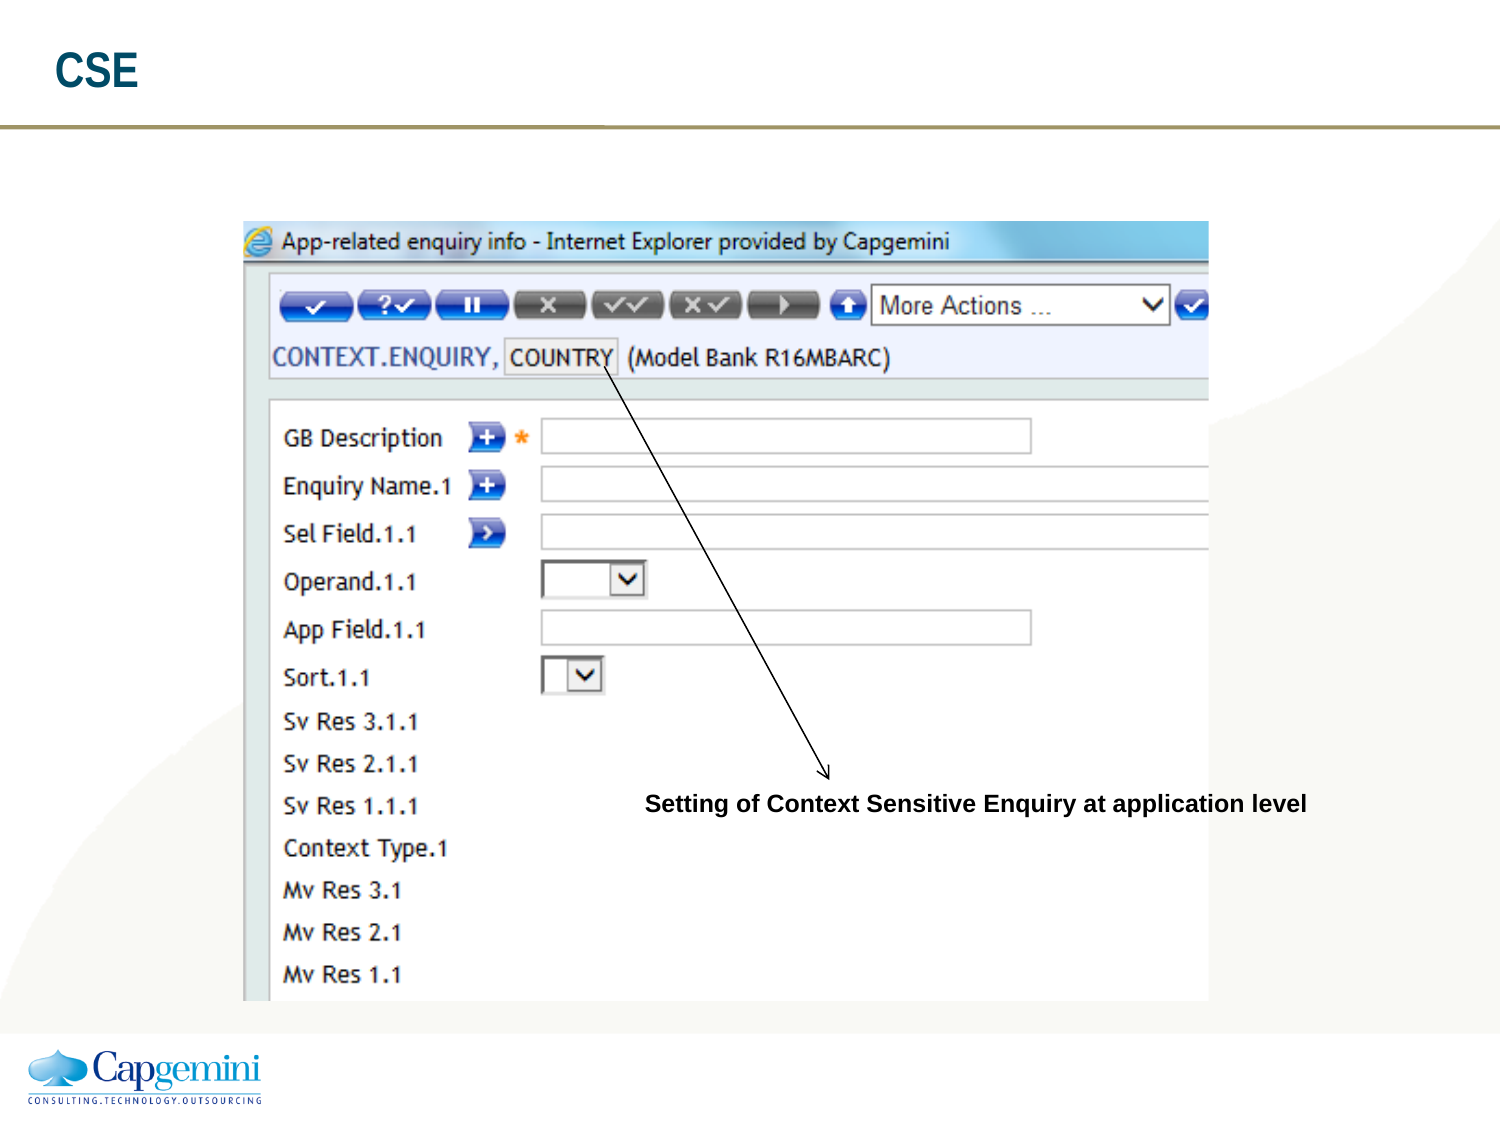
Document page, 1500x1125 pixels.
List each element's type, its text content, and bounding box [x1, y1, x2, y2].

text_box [603, 366, 830, 781]
title CSE [39, 22, 1470, 113]
picture [0, 0, 1500, 125]
text_box Setting of Context Sensitive Enquiry at application level [1213, 780, 1340, 825]
picture [0, 130, 1500, 1125]
